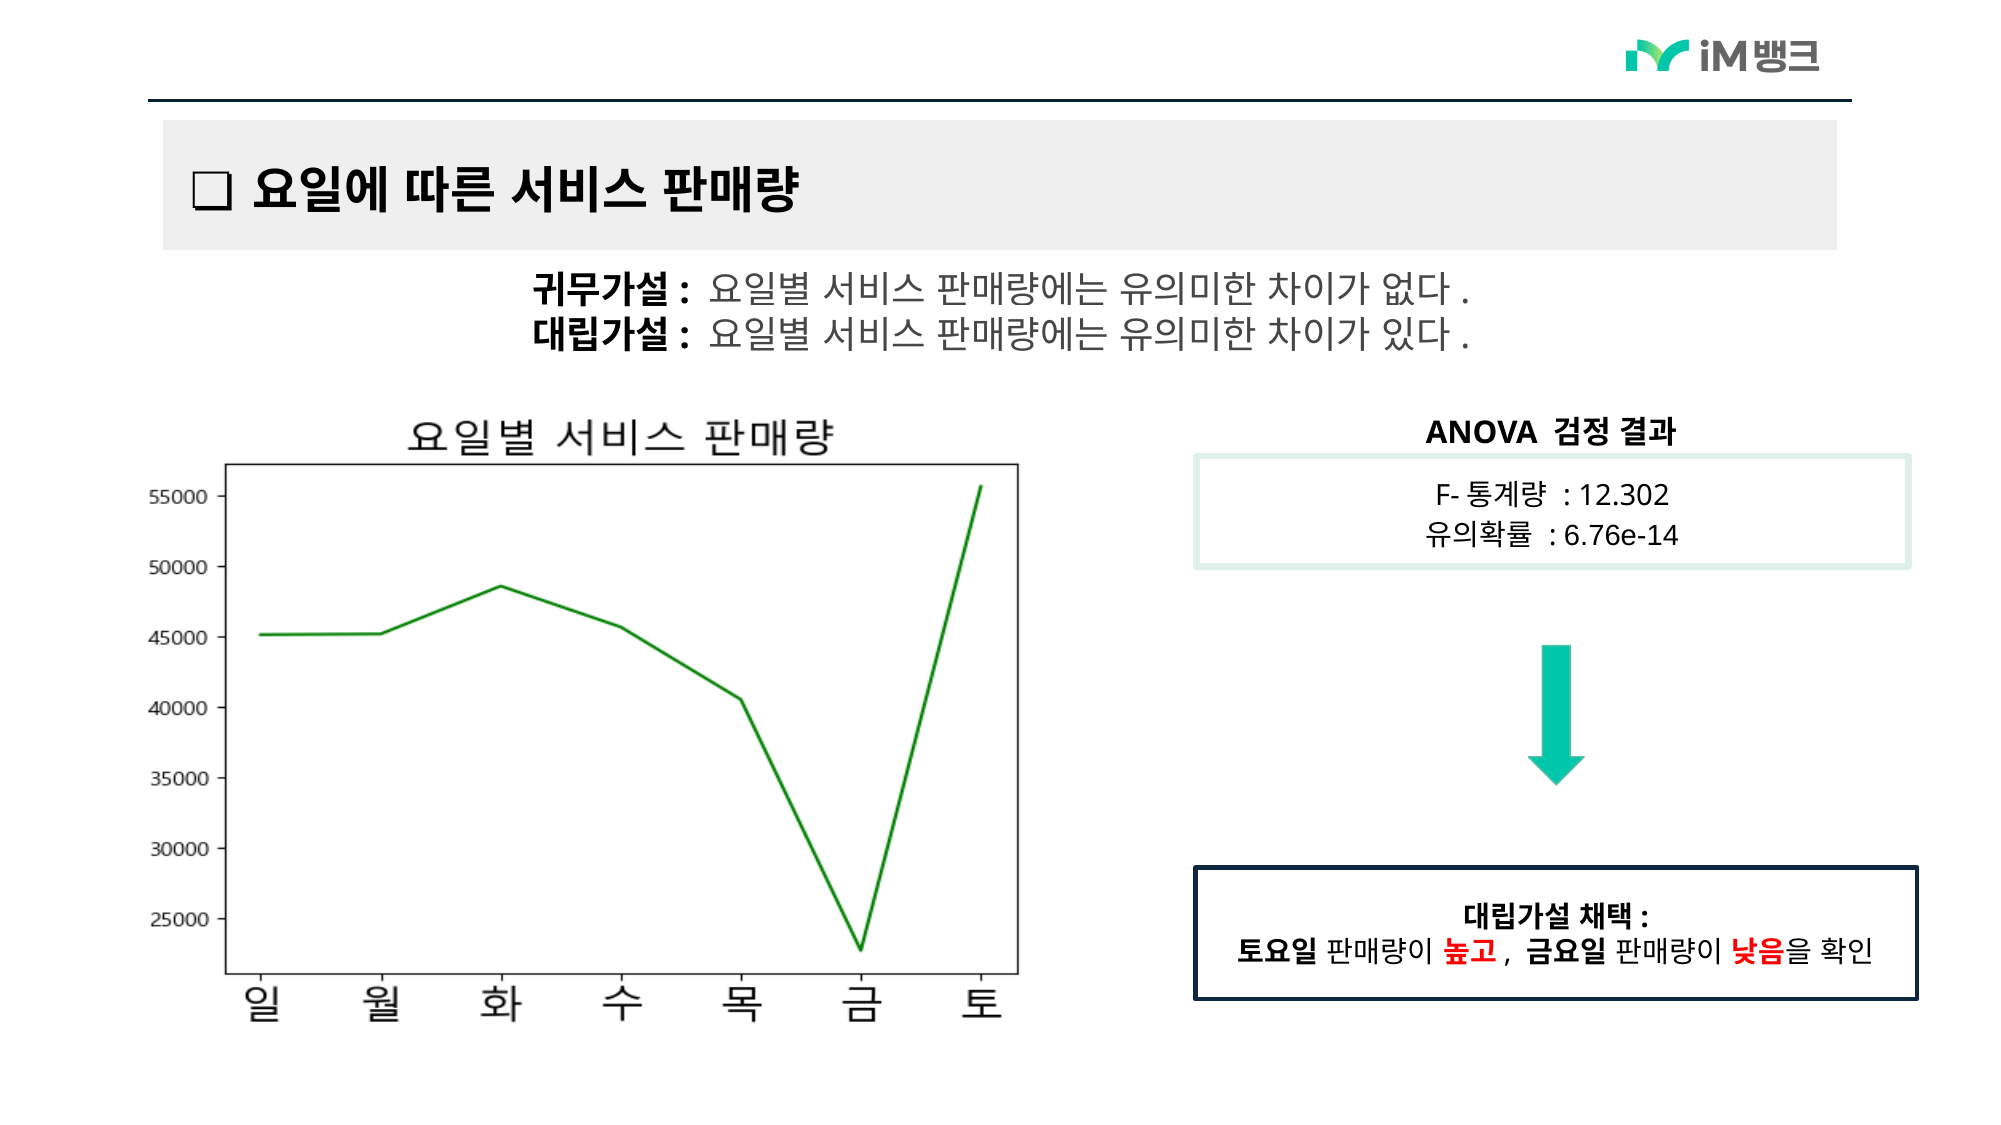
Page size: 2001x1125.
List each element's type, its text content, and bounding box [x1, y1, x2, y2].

text_box [162, 118, 1838, 251]
picture [131, 410, 1028, 1026]
text_box 귀무가설: 요일별 서비스 판매량에는 유의미한 차이가 없다. 대립가설: 요일별 서비스 판매량에는 유의미한 차이가 있다. [163, 250, 1840, 372]
text_box 요일에 따른 서비스 판매량 [162, 144, 1294, 226]
picture [1612, 27, 1833, 84]
text_box [1528, 645, 1585, 785]
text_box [1195, 397, 1909, 563]
text_box 대립가설 채택: 토요일 판매량이 높고, 금요일 판매량이 낮음을 확인 [1195, 867, 1917, 1000]
